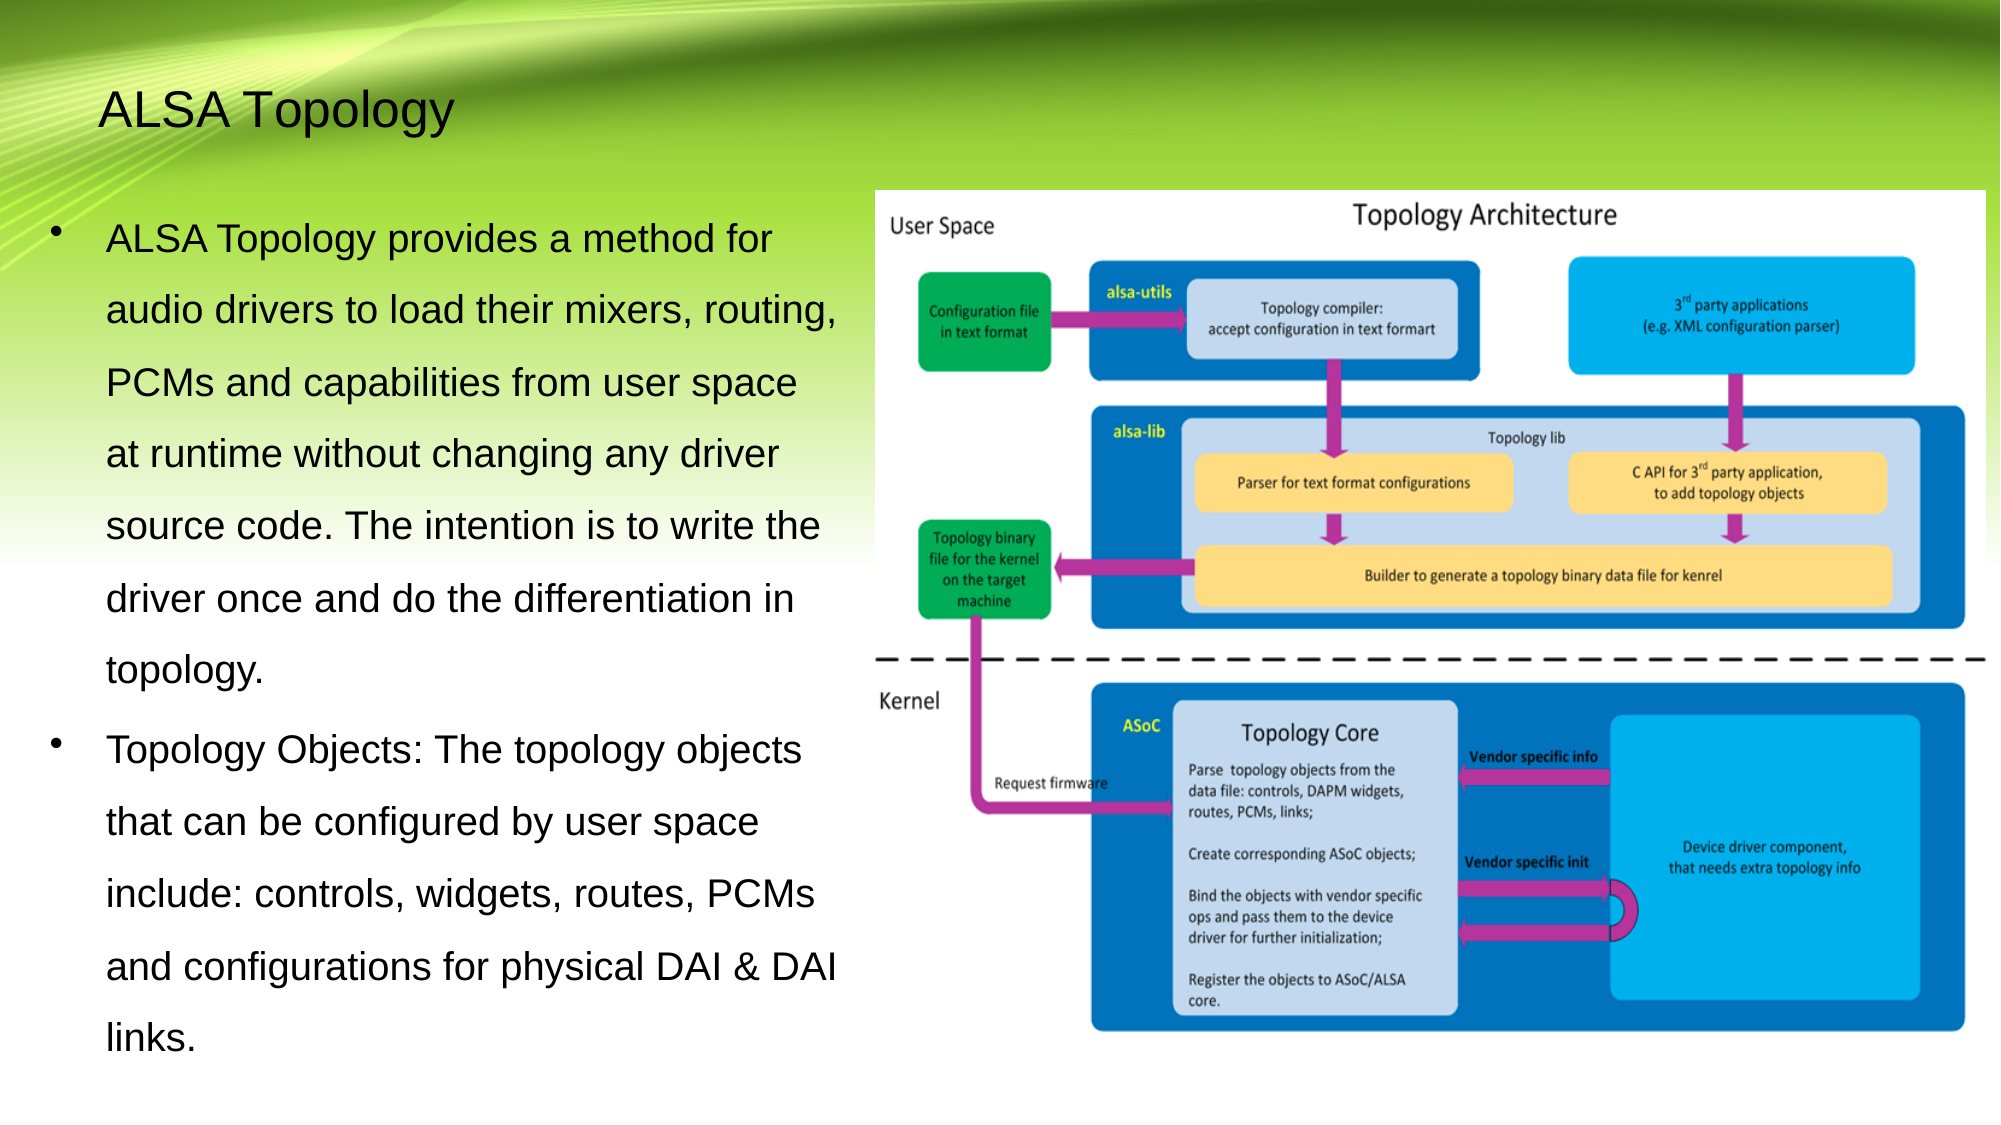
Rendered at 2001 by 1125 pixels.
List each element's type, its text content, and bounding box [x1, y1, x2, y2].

title ALSA Topology [83, 68, 1810, 146]
list ALSA Topology provides a method for audio drivers to load their mixers, routing, PCMs and capabilities from user space at runtime without changing any driver source code. The intention is to write the driver once and do the differentiation in topology. Topology Objects: The topology objects that can be configured by user space include: controls, widgets, routes, PCMs and configurations for physical DAI & DAI links. [34, 180, 856, 1094]
picture [0, 0, 2000, 1125]
